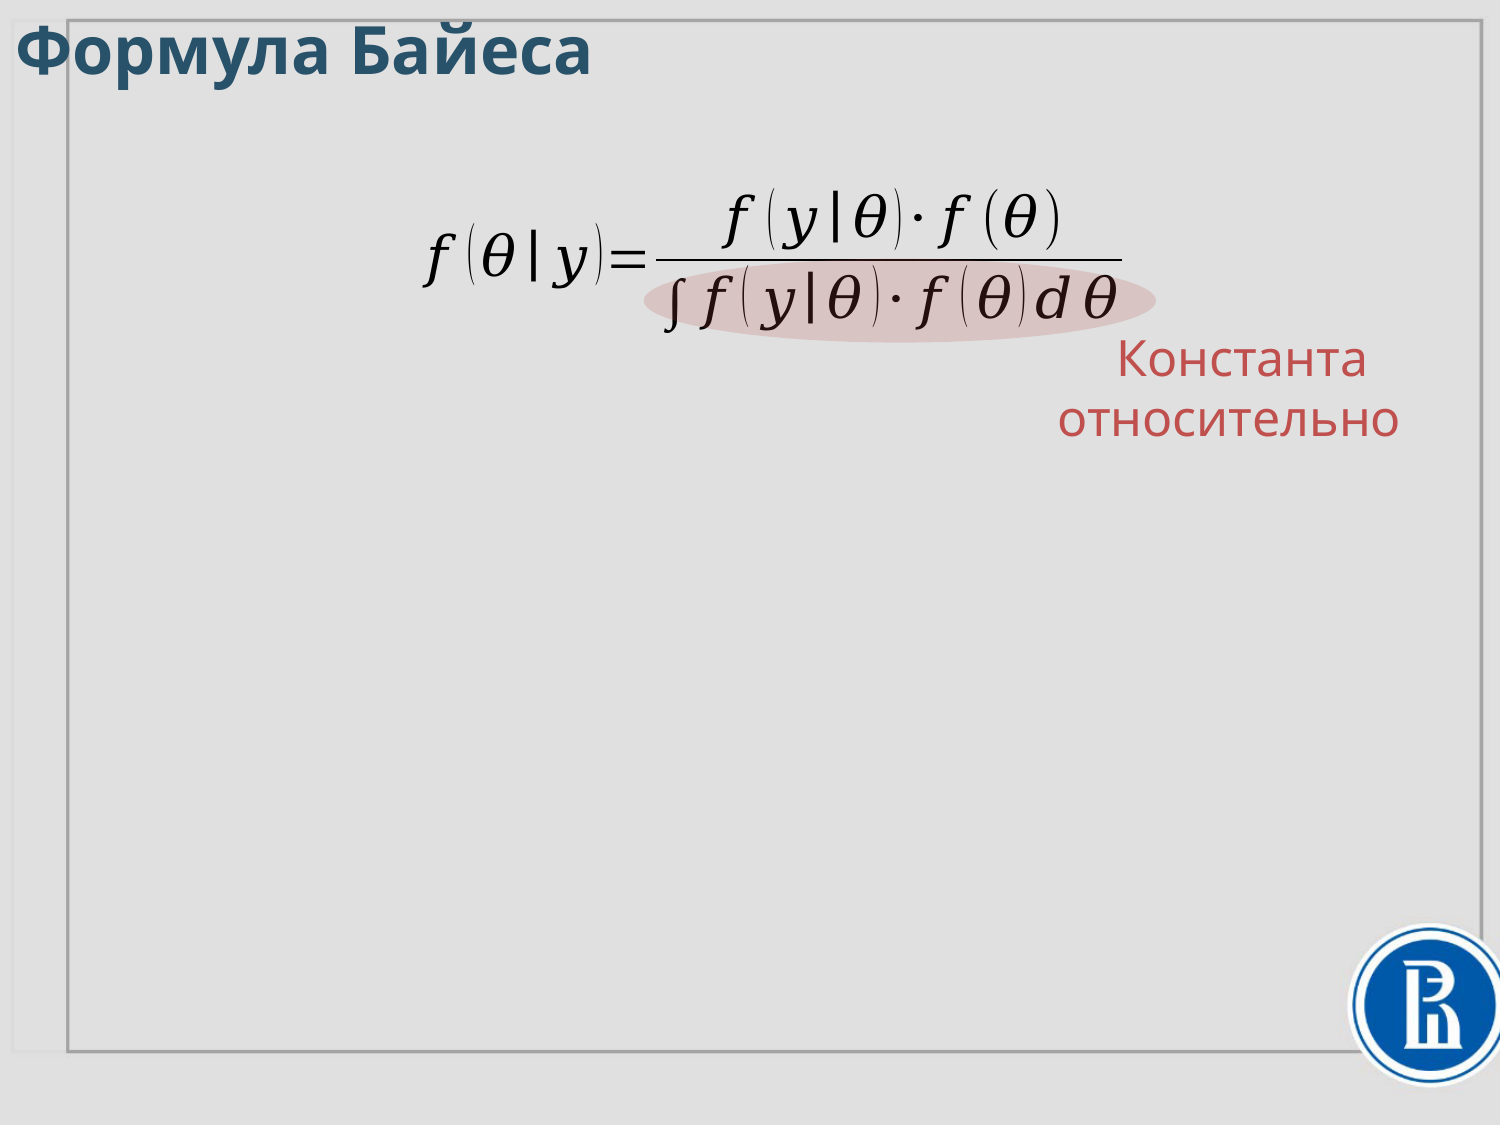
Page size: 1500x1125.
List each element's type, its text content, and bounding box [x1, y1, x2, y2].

picture [0, 96, 1500, 1125]
text_box [641, 256, 1159, 345]
text_box Формула Байеса [0, 0, 1500, 96]
